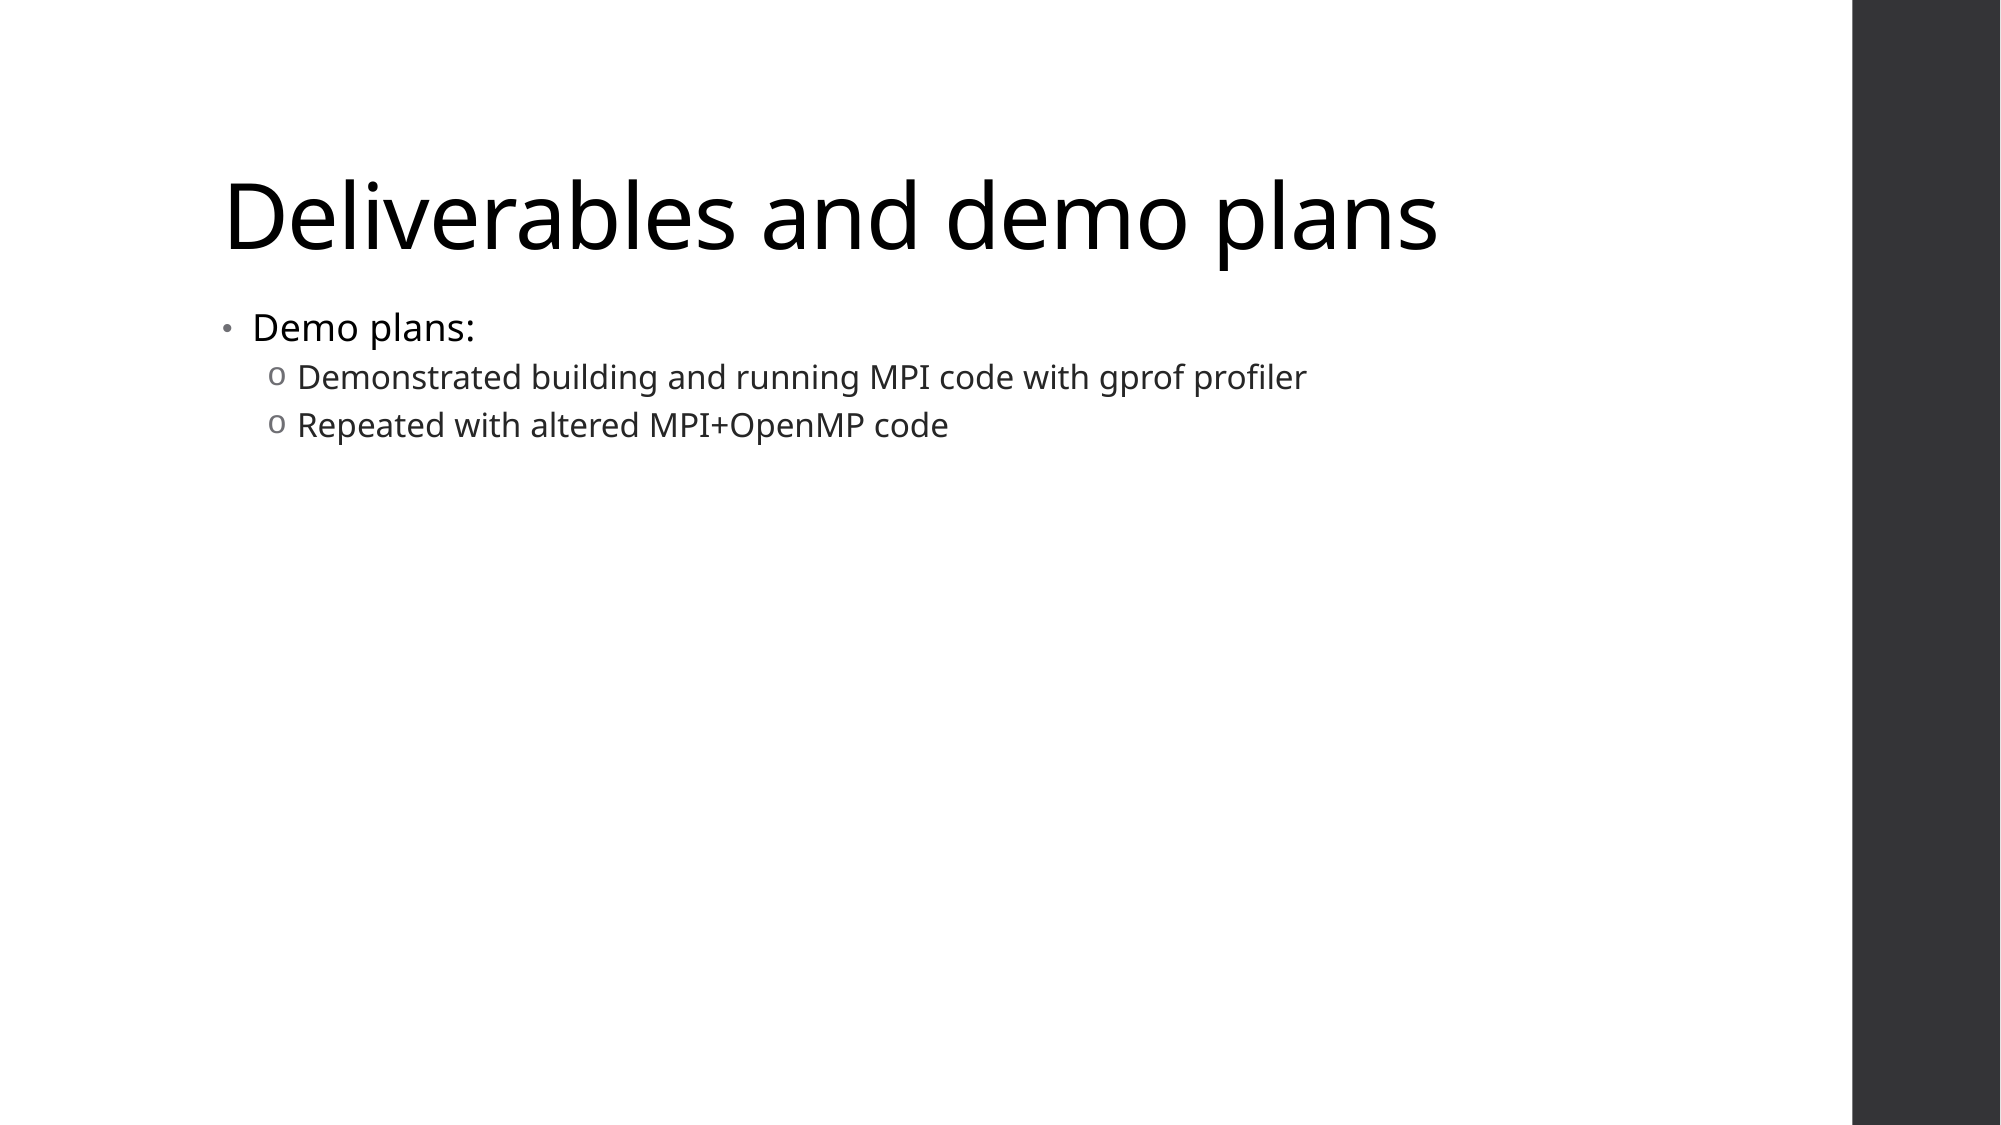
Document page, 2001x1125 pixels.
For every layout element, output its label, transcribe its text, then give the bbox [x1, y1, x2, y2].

list Demo plans: Demonstrated building and running MPI code with gprof profiler Repeated with altered MPI+OpenMP code [206, 299, 1617, 1014]
title Deliverables and demo plans [206, 60, 1797, 278]
